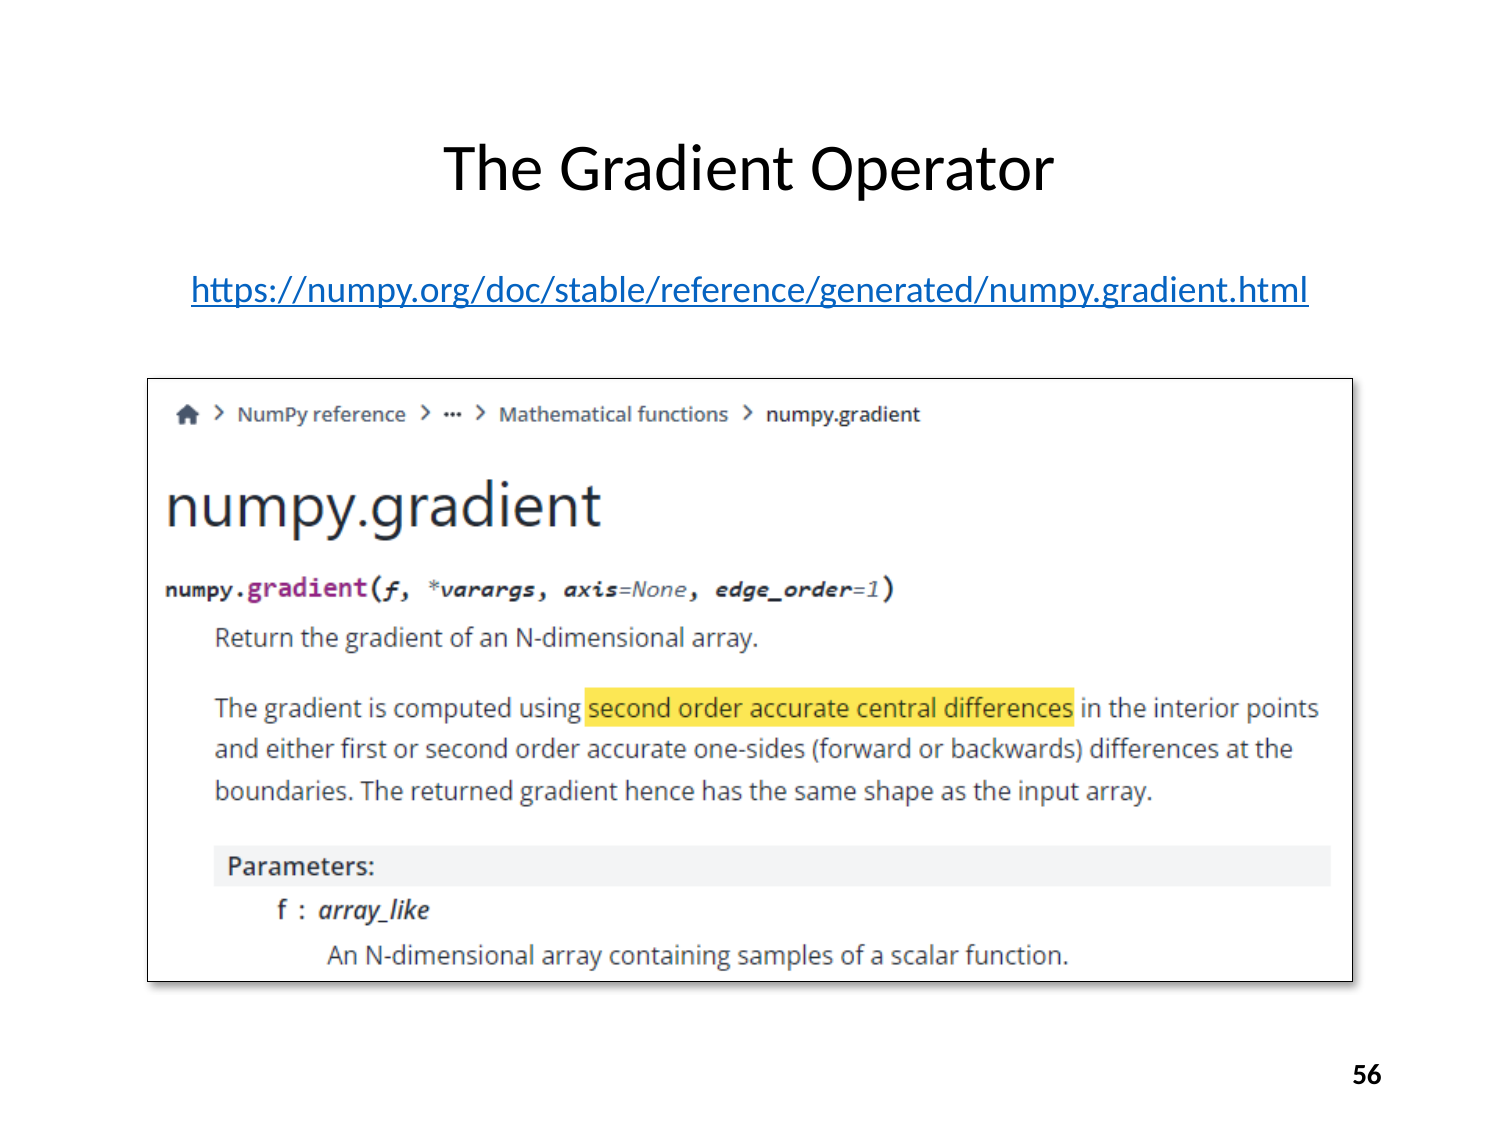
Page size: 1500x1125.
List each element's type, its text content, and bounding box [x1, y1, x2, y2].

picture [147, 378, 1353, 982]
text_box https://numpy.org/doc/stable/reference/generated/numpy.gradient.html [152, 257, 1348, 318]
title The Gradient Operator [103, 59, 1397, 278]
slide_number 56 [1059, 1042, 1397, 1103]
